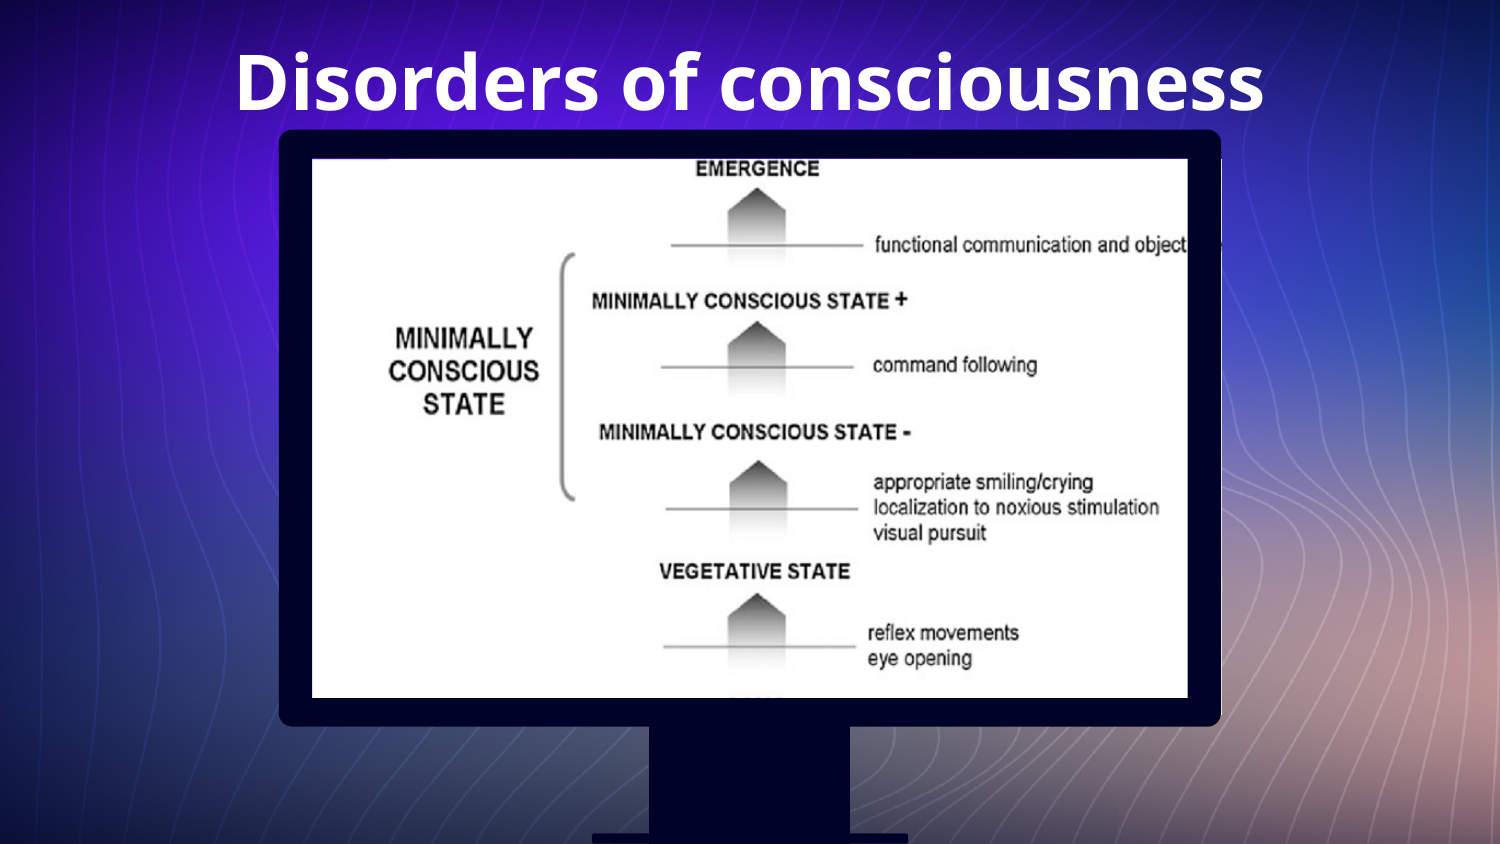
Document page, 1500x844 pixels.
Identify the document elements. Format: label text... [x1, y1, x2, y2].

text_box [278, 129, 1222, 844]
text_box Disorders of consciousness [116, 46, 1383, 141]
picture [0, 0, 1500, 844]
